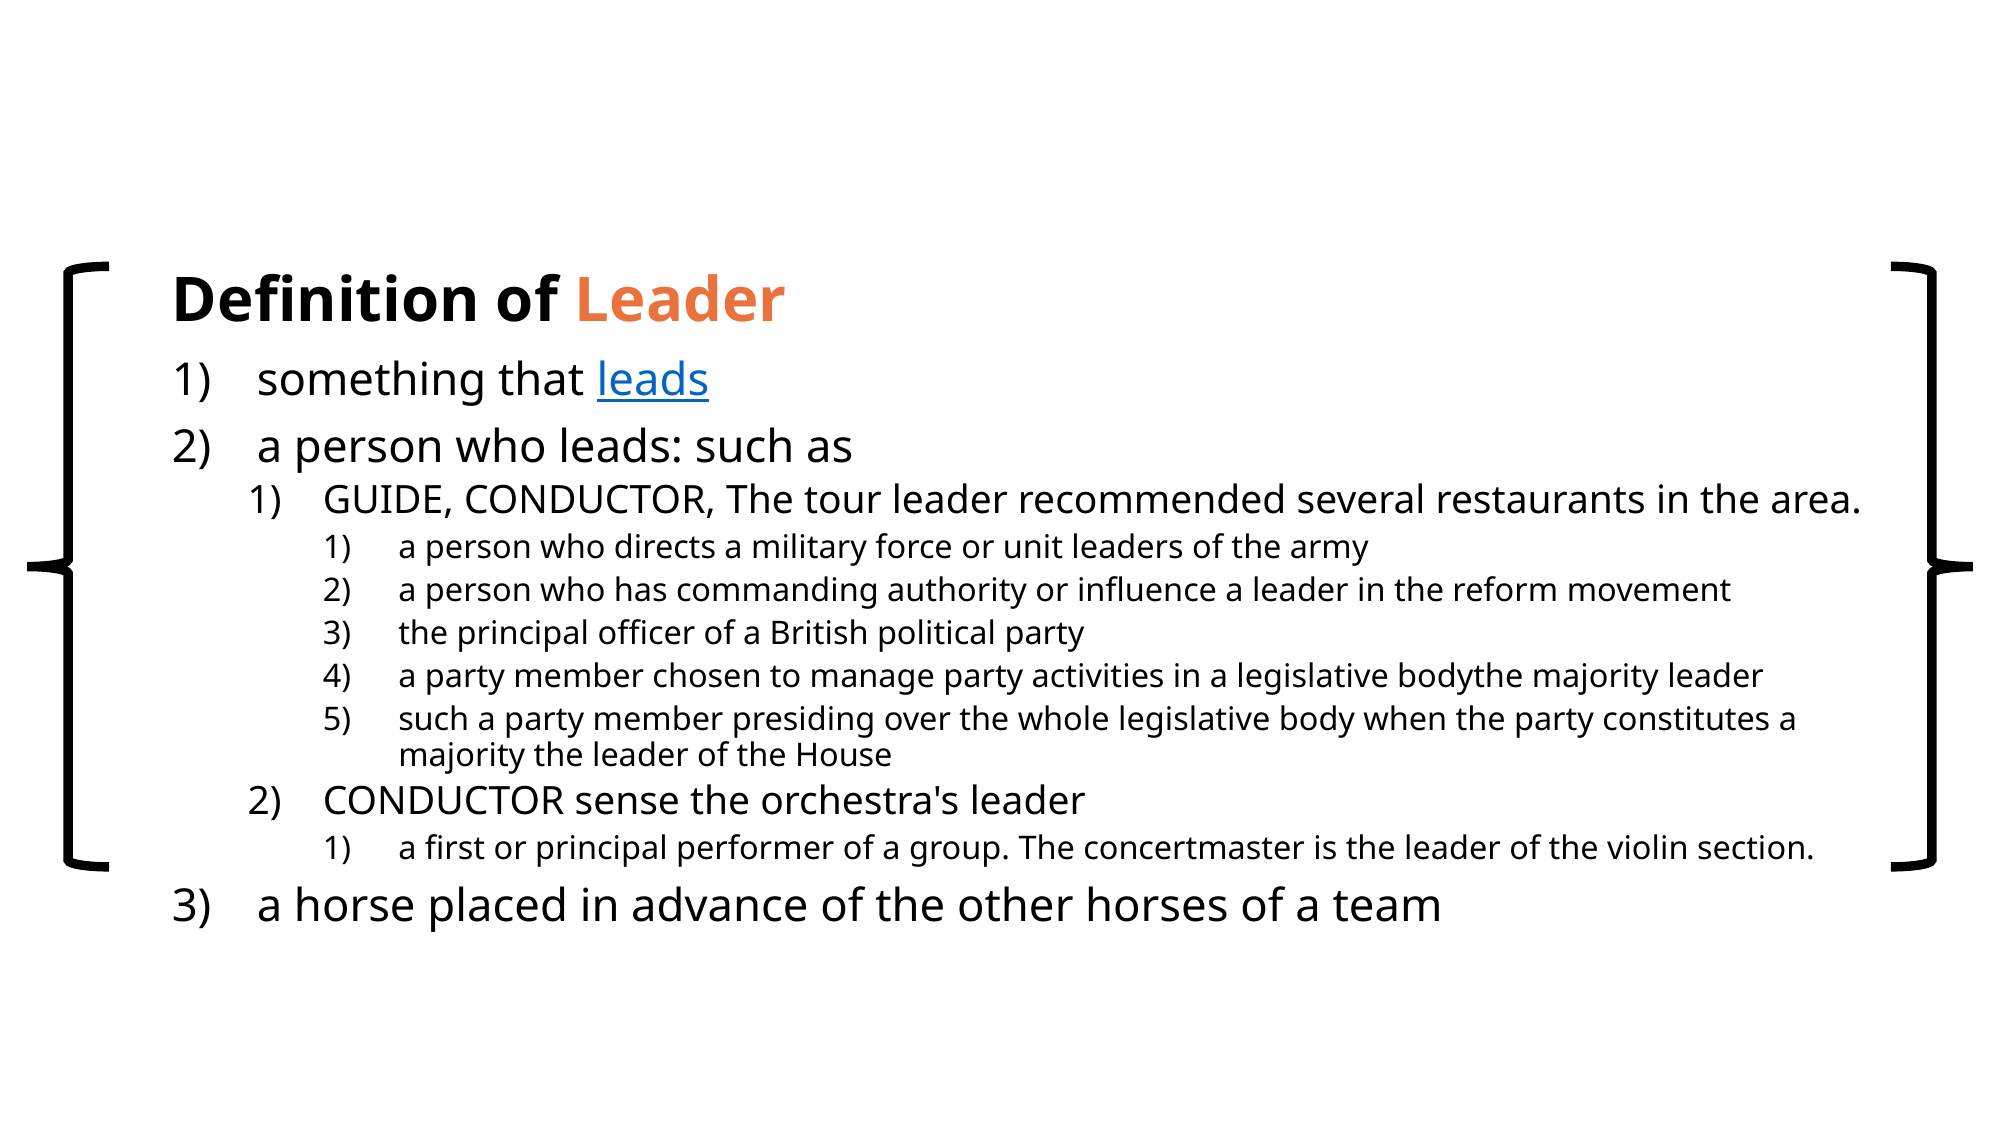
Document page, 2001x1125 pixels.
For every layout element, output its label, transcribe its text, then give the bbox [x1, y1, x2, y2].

text_box [1890, 265, 1973, 868]
text_box [27, 265, 110, 868]
list Definition of Leader something that leads a person who leads: such as GUIDE, CONDUCTOR, The tour leader recommended several restaurants in the area. a person who directs a military force or unit leaders of the army a person who has commanding authority or influence a leader in the reform movement the principal officer of a British political party a party member chosen to manage party activities in a legislative bodythe majority leader such a party member presiding over the whole legislative body when the party constitutes a majority the leader of the House CONDUCTOR sense the orchestra's leader a first or principal performer of a group. The concertmaster is the leader of the violin section. a horse placed in advance of the other horses of a team [156, 260, 1882, 975]
